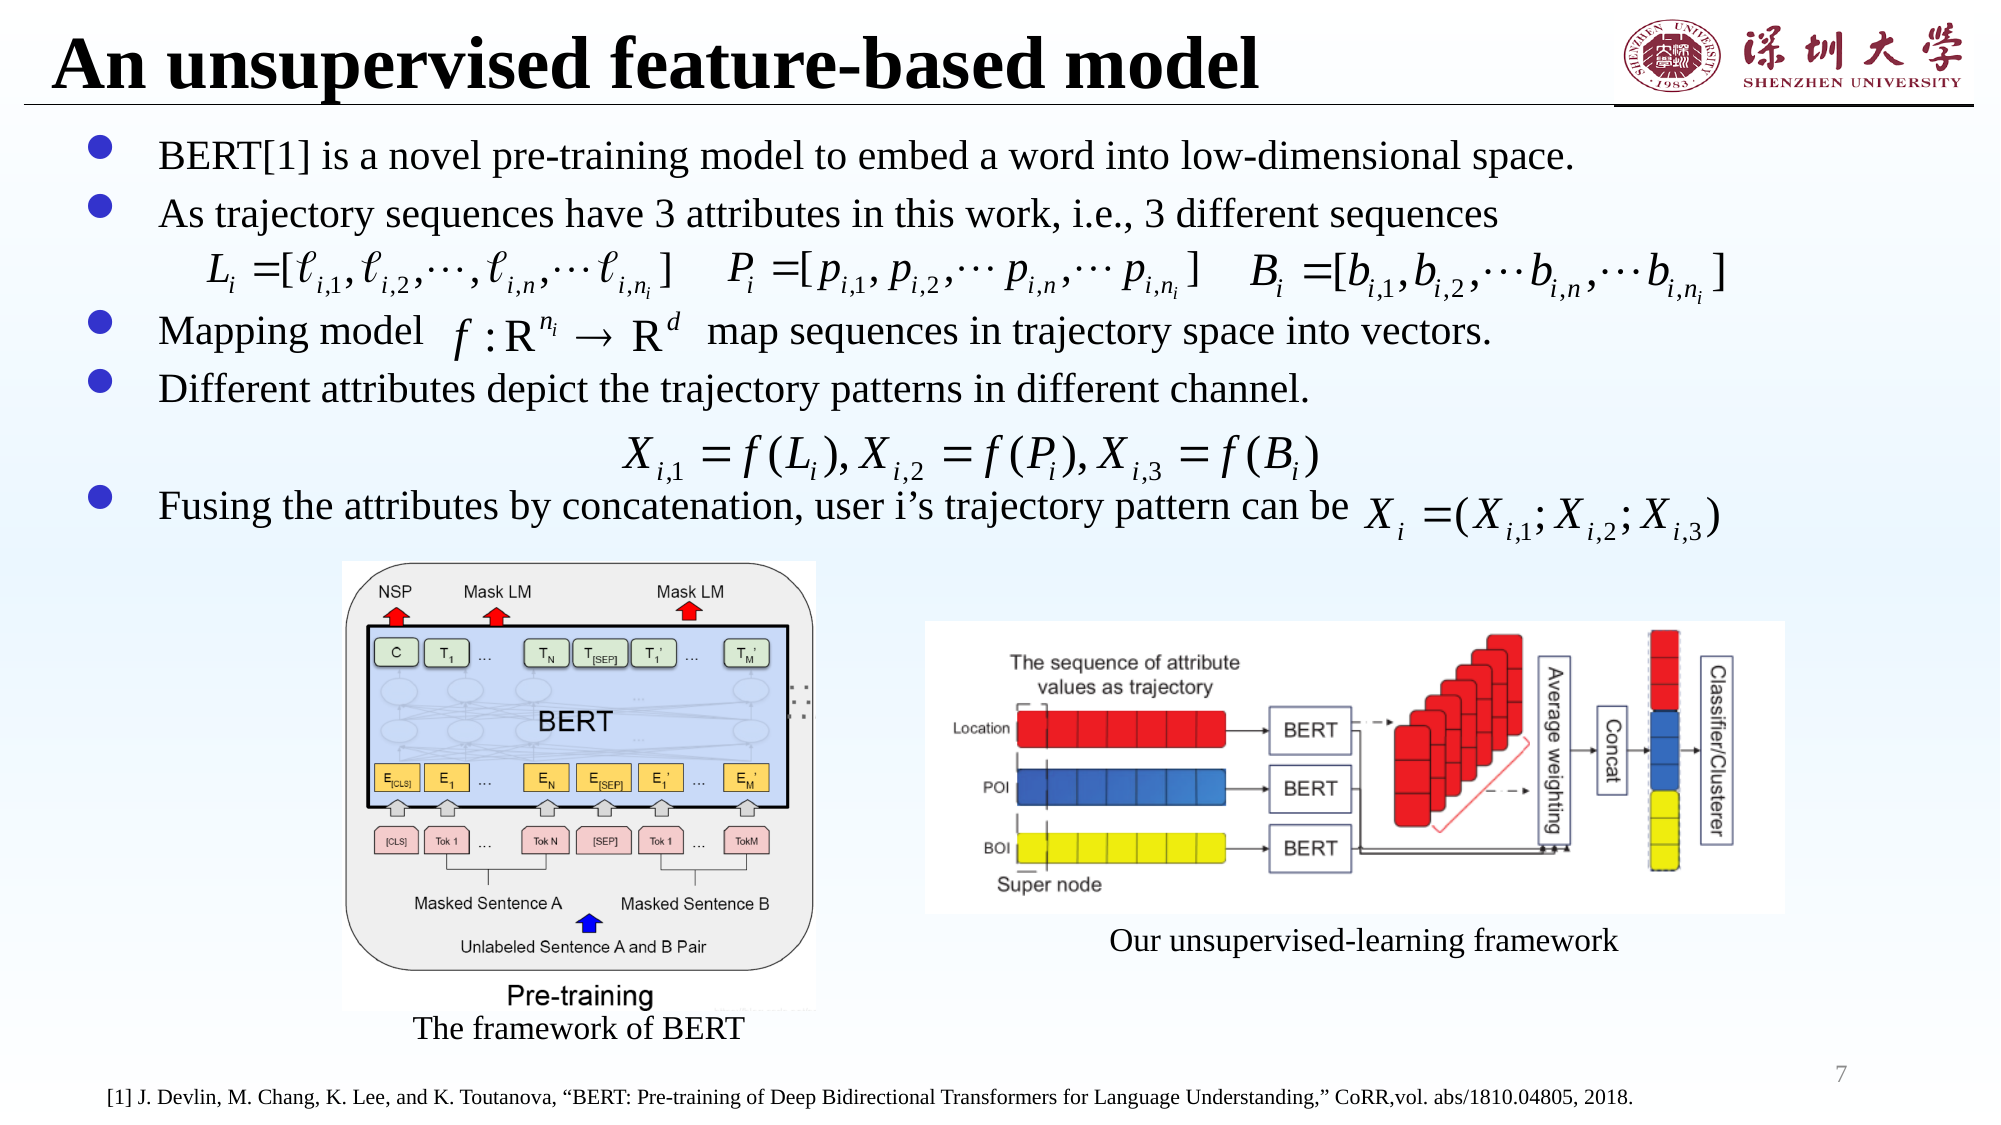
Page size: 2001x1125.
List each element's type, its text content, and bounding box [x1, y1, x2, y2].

picture [1614, 6, 1974, 104]
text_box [719, 238, 1206, 308]
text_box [198, 239, 678, 308]
title An unsupervised feature-based model [36, 5, 1595, 104]
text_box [612, 421, 1330, 497]
text_box [1] J. Devlin, M. Chang, K. Lee, and K. Toutanova, “BERT: Pre-training of Deep Bidirectional Transformers for Language Understanding,” CoRR,vol. abs/1810.04805, 2018. [92, 1075, 1927, 1117]
slide_number 7 [1412, 1042, 1863, 1075]
list BERT[1] is a novel pre-training model to embed a word into low-dimensional space. As trajectory sequences have 3 attributes in this work, i.e., 3 different sequences Mapping model map sequences in trajectory space into vectors. Different attributes depict the trajectory patterns in different channel. Fusing the attributes by concatenation, user i’s trajectory pattern can be [69, 120, 1949, 1082]
picture [342, 561, 816, 1011]
text_box The framework of BERT [369, 1018, 789, 1054]
text_box Our unsupervised-learning framework [1045, 921, 1684, 966]
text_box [1240, 238, 1734, 313]
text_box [1354, 483, 1731, 556]
picture [925, 621, 1785, 914]
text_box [437, 300, 694, 371]
